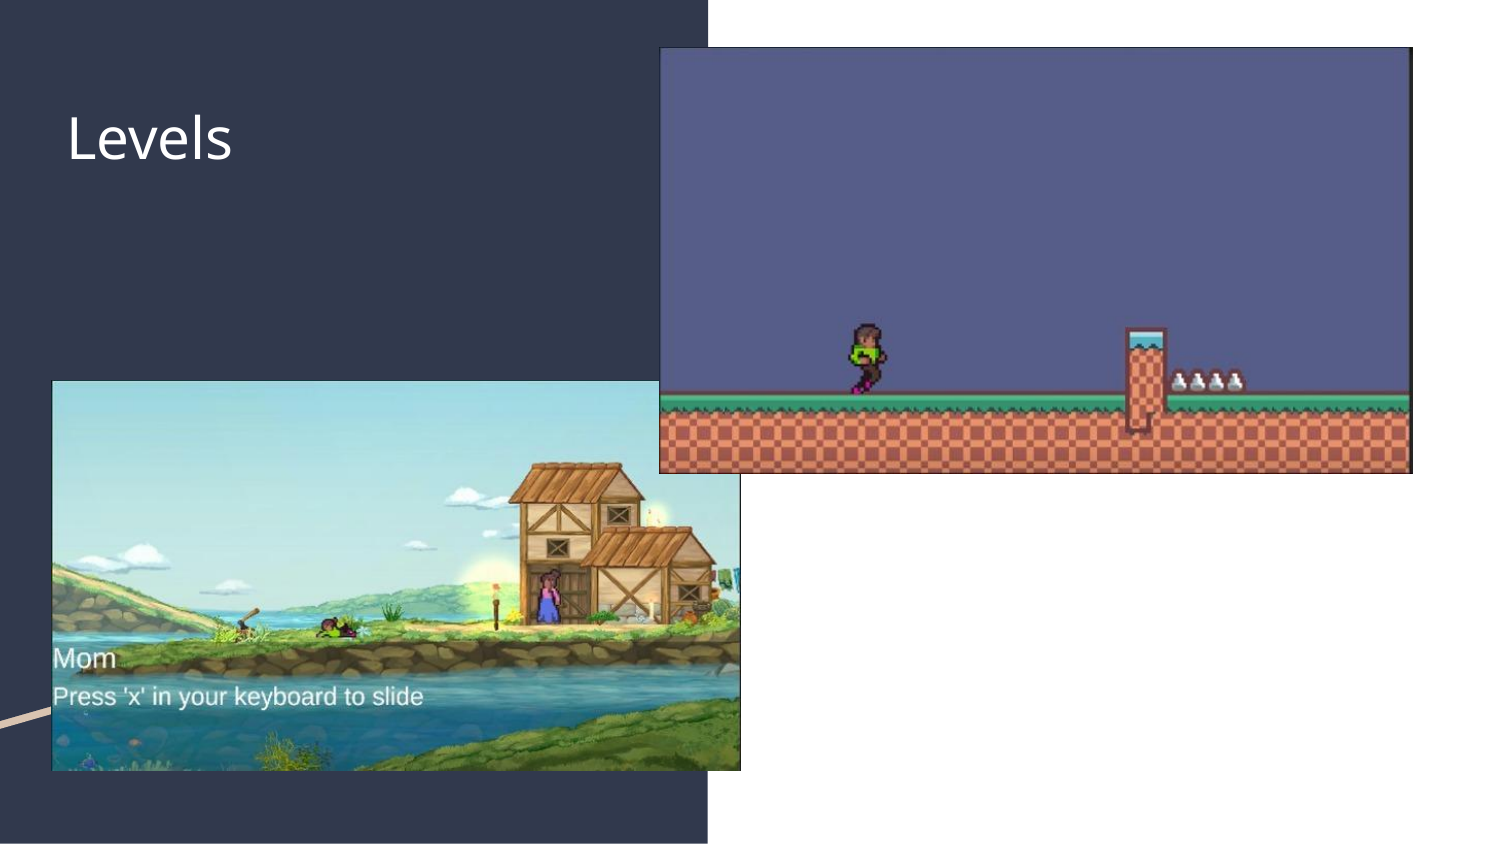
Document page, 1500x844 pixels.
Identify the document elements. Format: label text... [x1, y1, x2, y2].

picture [50, 47, 1413, 771]
title Levels [51, 82, 653, 379]
